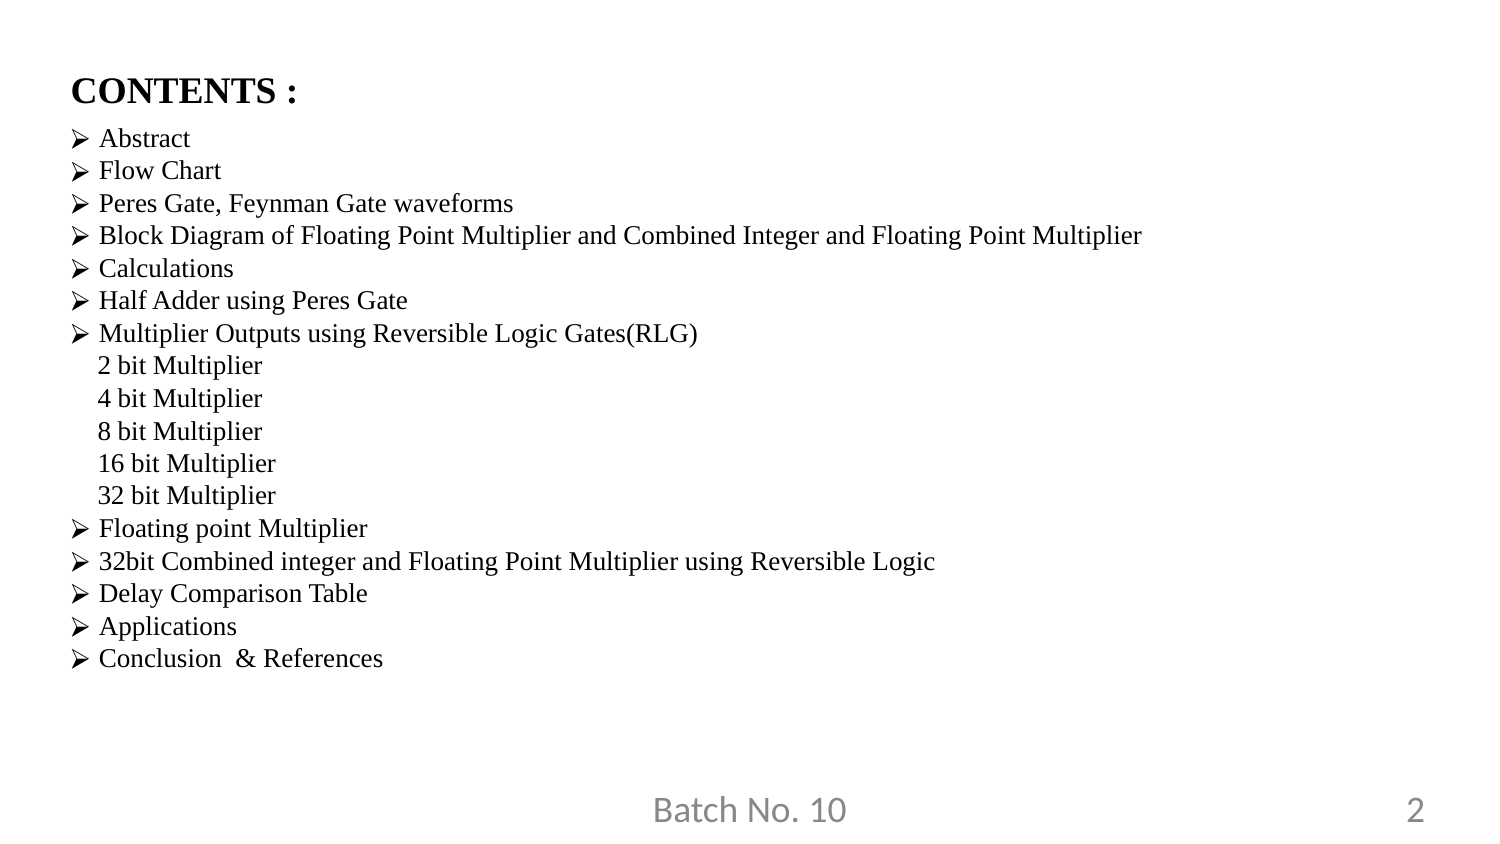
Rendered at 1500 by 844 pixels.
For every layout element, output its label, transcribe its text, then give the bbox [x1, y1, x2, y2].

footer Batch No. 10 [510, 784, 990, 844]
title CONTENTS : [68, 64, 301, 87]
text_box Abstract Flow Chart Peres Gate, Feynman Gate waveforms Block Diagram of Floating Point Multiplier and Combined Integer and Floating Point Multiplier Calculations Half Adder using Peres Gate Multiplier Outputs using Reversible Logic Gates(RLG) 2 bit Multiplier 4 bit Multiplier 8 bit Multiplier 16 bit Multiplier 32 bit Multiplier Floating point Multiplier 32bit Combined integer and Floating Point Multiplier using Reversible Logic Delay Comparison Table Applications Conclusion & References [68, 87, 1352, 844]
slide_number 2 [1080, 784, 1425, 844]
